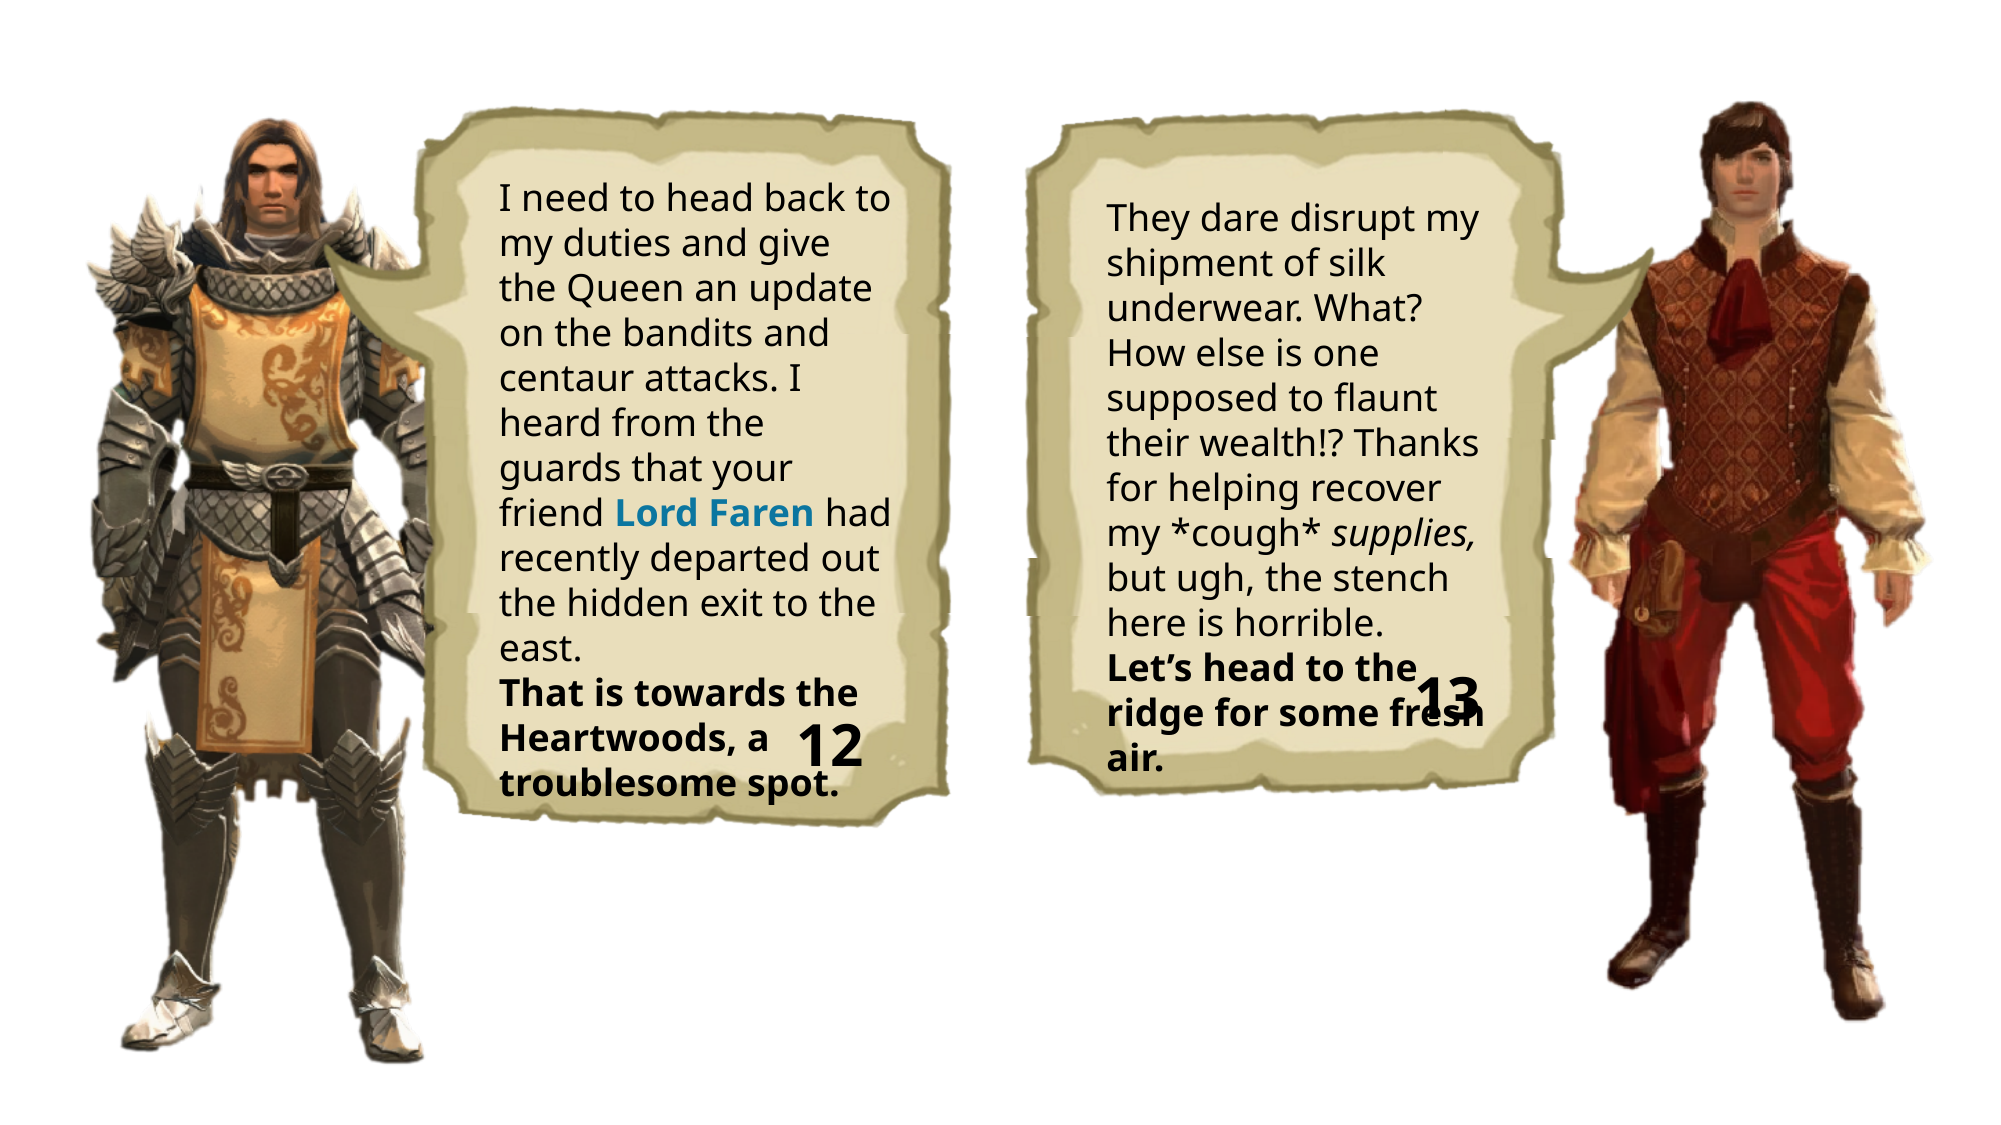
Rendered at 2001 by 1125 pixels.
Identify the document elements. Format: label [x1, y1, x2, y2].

picture [0, 93, 978, 1071]
picture [1022, 94, 1957, 1031]
